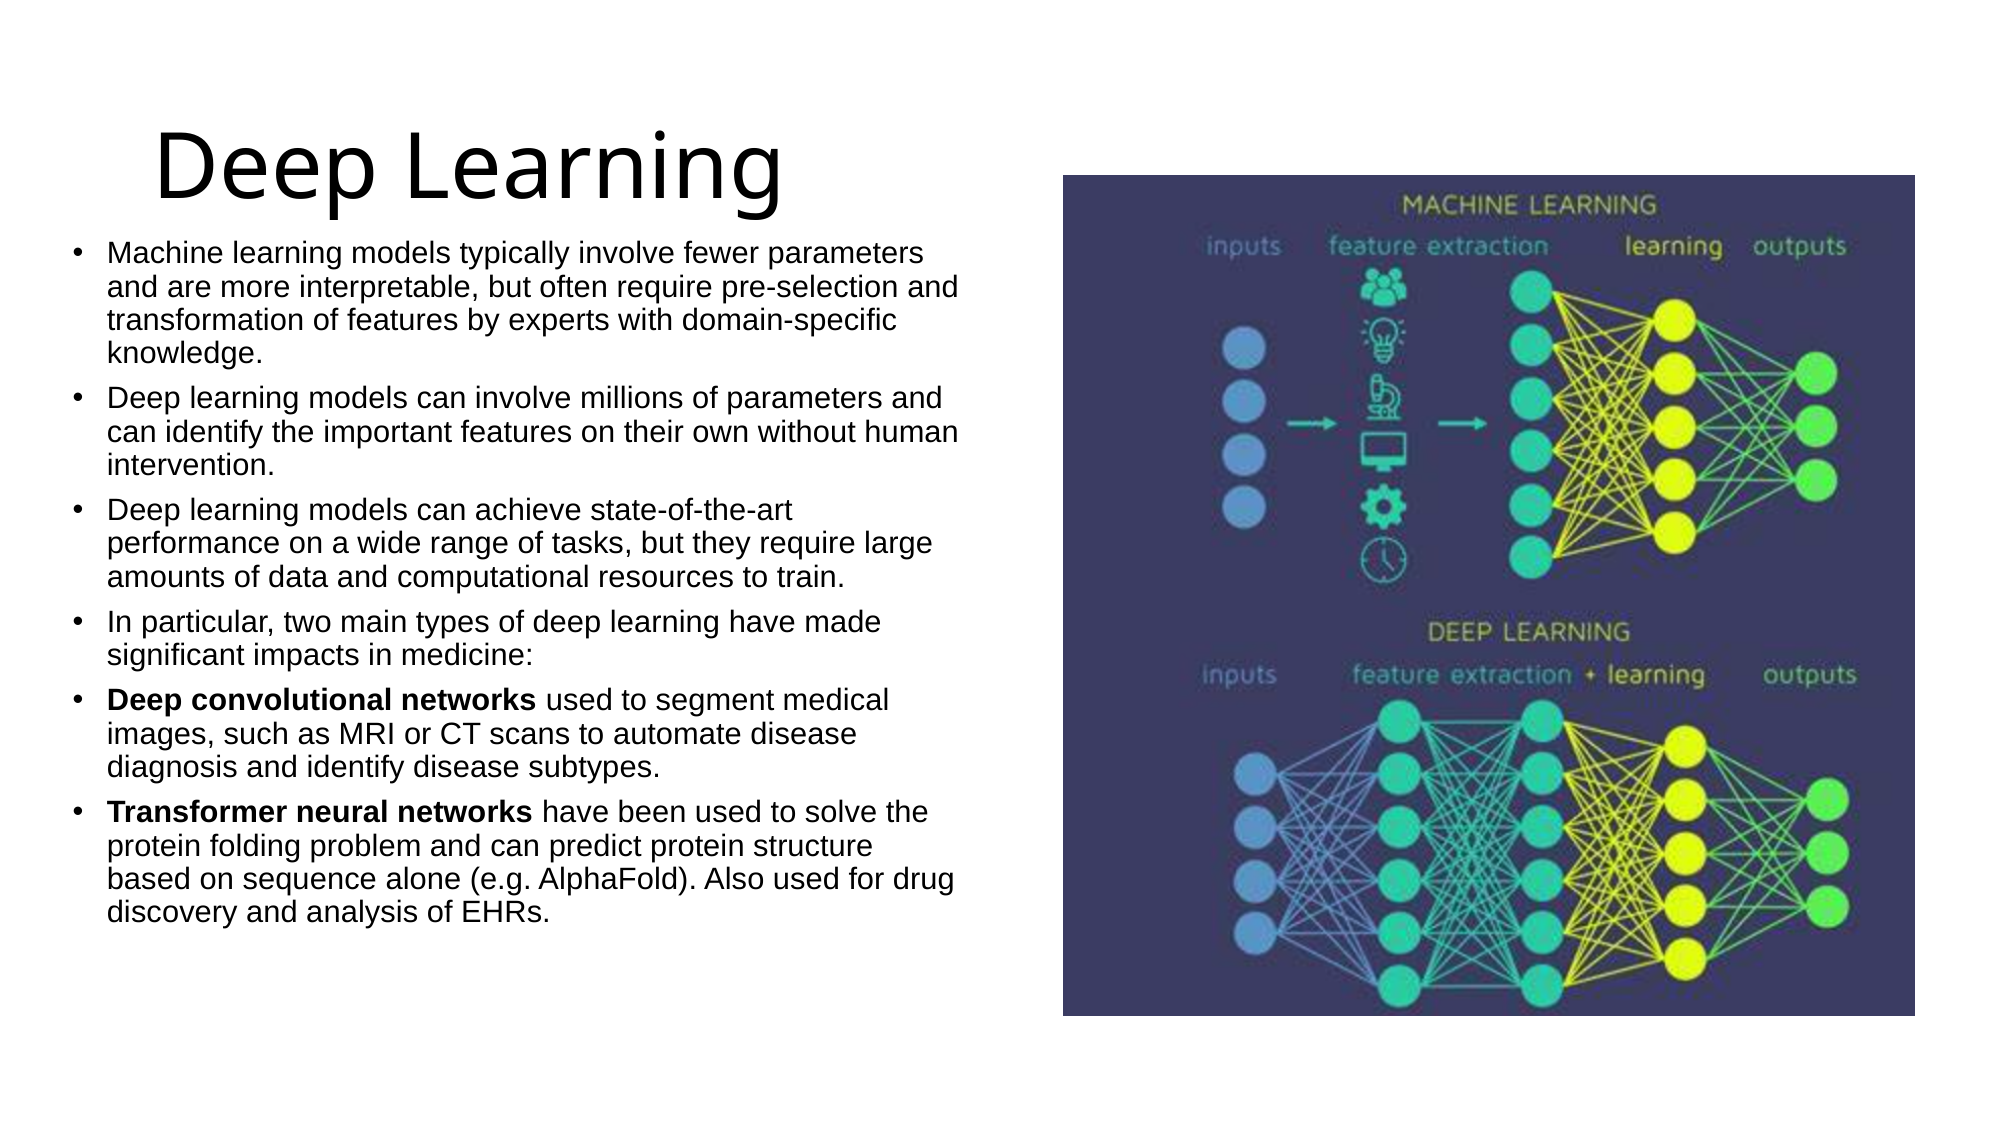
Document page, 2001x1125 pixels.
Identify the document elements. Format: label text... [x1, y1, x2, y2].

list Machine learning models typically involve fewer parameters and are more interpretable, but often require pre-selection and transformation of features by experts with domain-specific knowledge. Deep learning models can involve millions of parameters and can identify the important features on their own without human intervention. Deep learning models can achieve state-of-the-art performance on a wide range of tasks, but they require large amounts of data and computational resources to train. In particular, two main types of deep learning have made significant impacts in medicine: Deep convolutional networks used to segment medical images, such as MRI or CT scans to automate disease diagnosis and identify disease subtypes. Transformer neural networks have been used to solve the protein folding problem and can predict protein structure based on sequence alone (e.g. AlphaFold). Also used for drug discovery and analysis of EHRs. [57, 229, 980, 944]
title Deep Learning [137, 59, 1863, 278]
picture [1063, 175, 1915, 1017]
